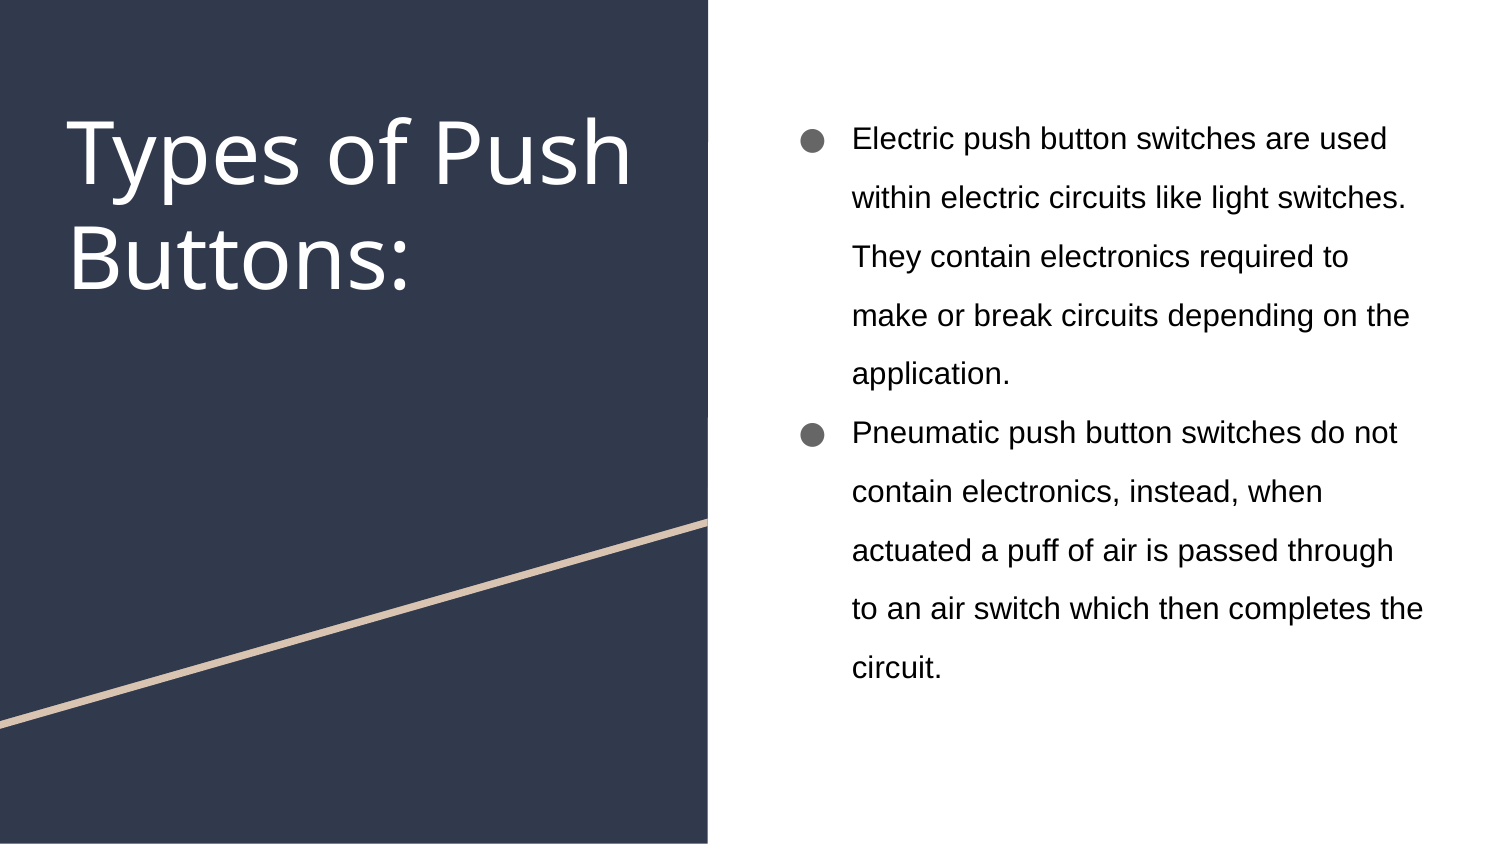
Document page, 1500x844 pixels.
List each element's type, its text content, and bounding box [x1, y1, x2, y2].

title Types of Push Buttons: [51, 82, 660, 494]
list Electric push button switches are used within electric circuits like light switches. They contain electronics required to make or break circuits depending on the application. Pneumatic push button switches do not contain electronics, instead, when actuated a puff of air is passed through to an air switch which then completes the circuit. [761, 82, 1446, 755]
